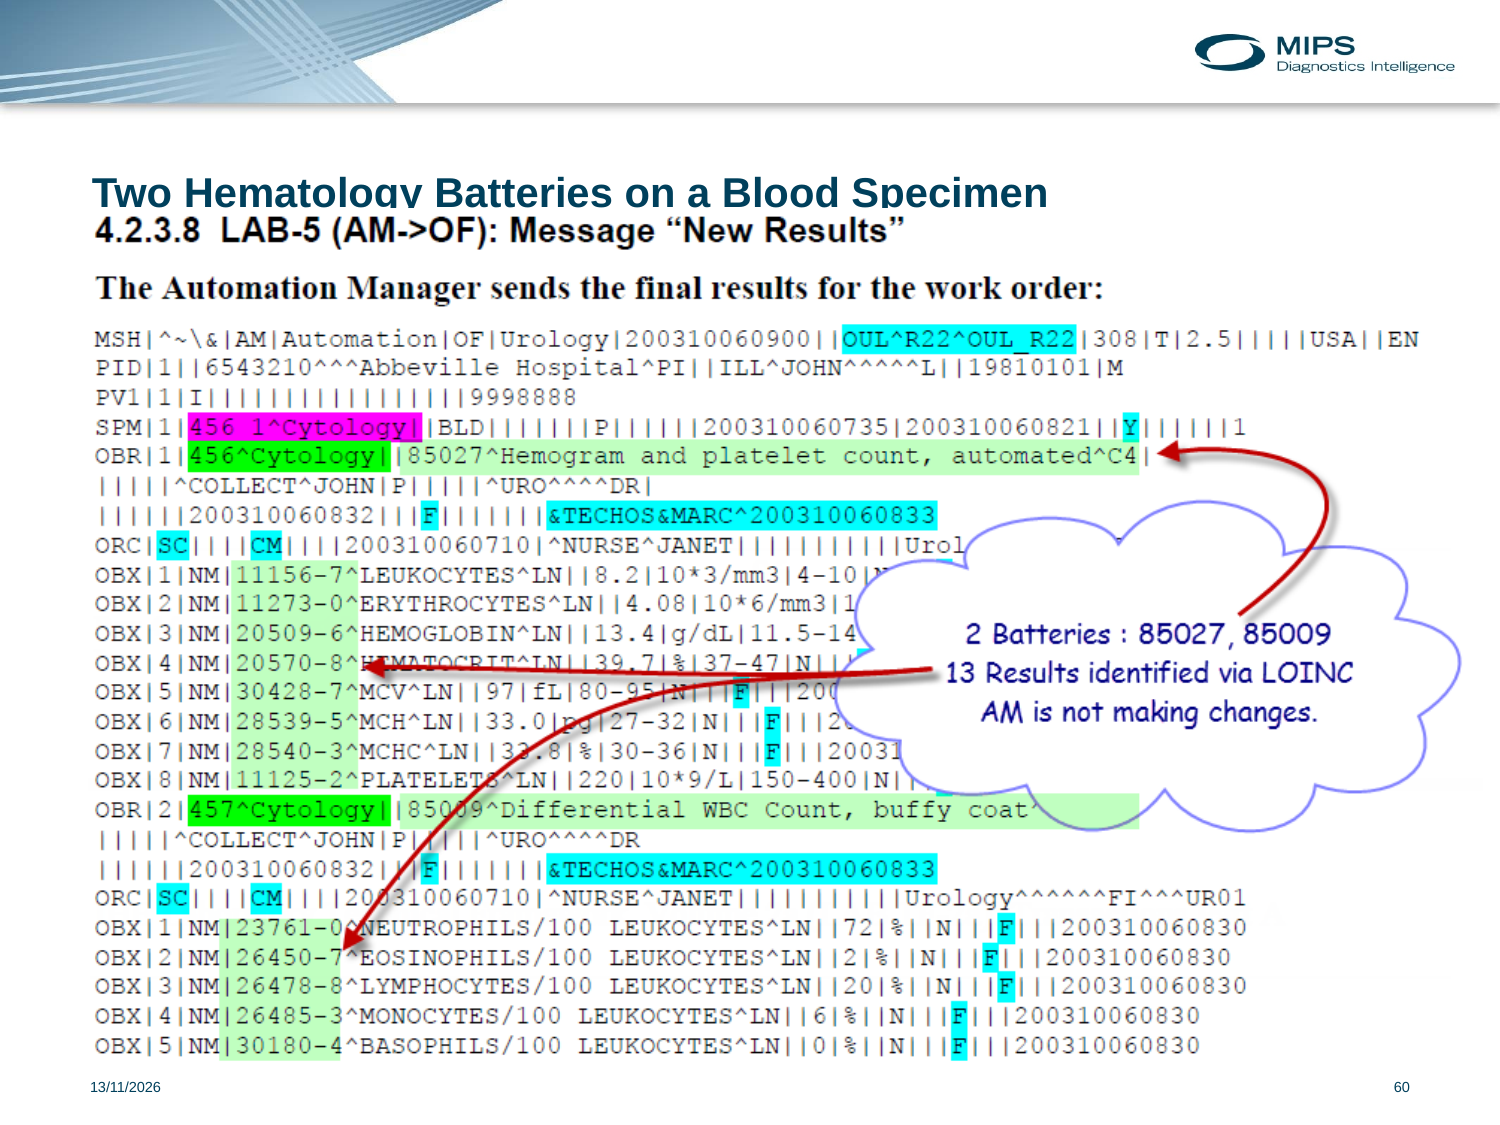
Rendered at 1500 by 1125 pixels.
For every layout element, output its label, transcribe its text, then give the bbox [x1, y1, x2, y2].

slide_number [75, 1024, 425, 1103]
slide_number 60 [1074, 1064, 1425, 1103]
picture [88, 208, 1483, 1064]
picture [0, 0, 1500, 133]
title Two Hematology Batteries on a Blood Specimen [76, 125, 1427, 256]
